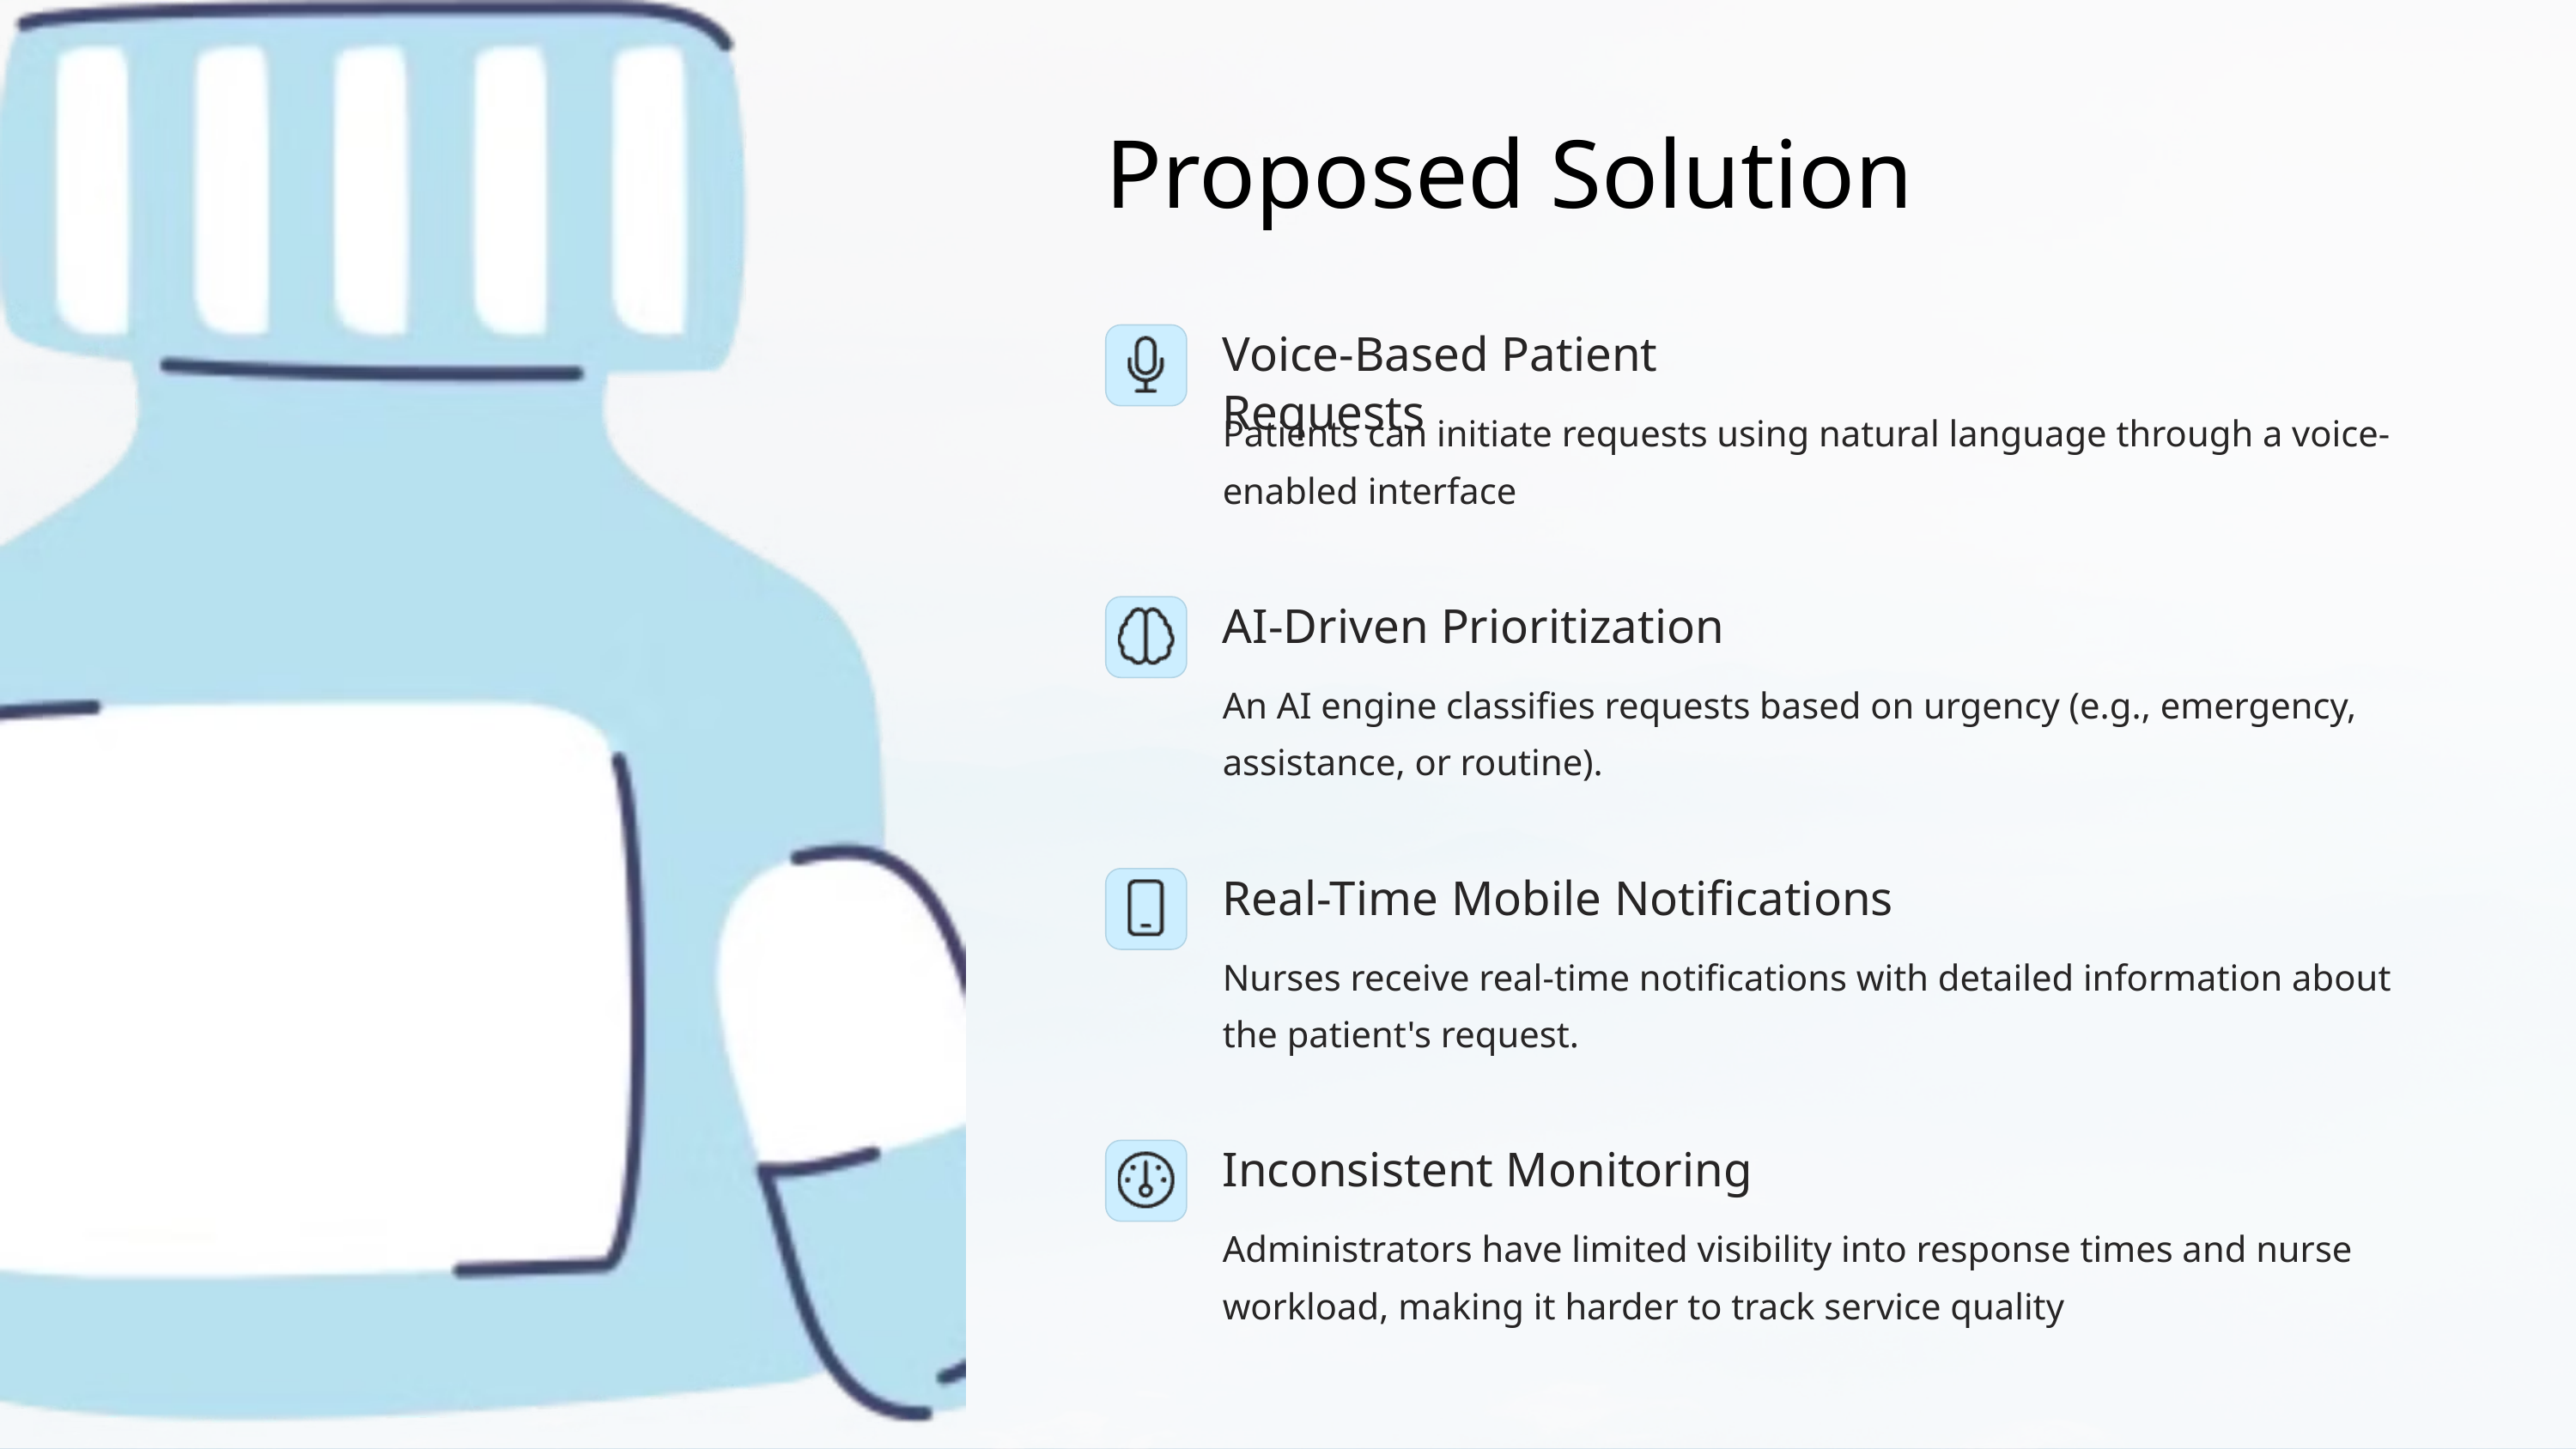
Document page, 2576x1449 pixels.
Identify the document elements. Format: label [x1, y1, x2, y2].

text_box [1222, 404, 2437, 521]
text_box [1104, 324, 1188, 407]
text_box [1104, 867, 1188, 950]
text_box [1222, 1220, 2437, 1337]
text_box [1222, 676, 2437, 793]
text_box [1222, 596, 1742, 657]
text_box [1104, 1139, 1188, 1222]
text_box [1104, 596, 1188, 679]
text_box [1222, 324, 1857, 385]
text_box [1222, 1140, 1754, 1200]
text_box [1222, 868, 1906, 928]
text_box [0, 0, 2576, 1449]
text_box [1222, 949, 2437, 1064]
text_box [1105, 112, 2050, 231]
